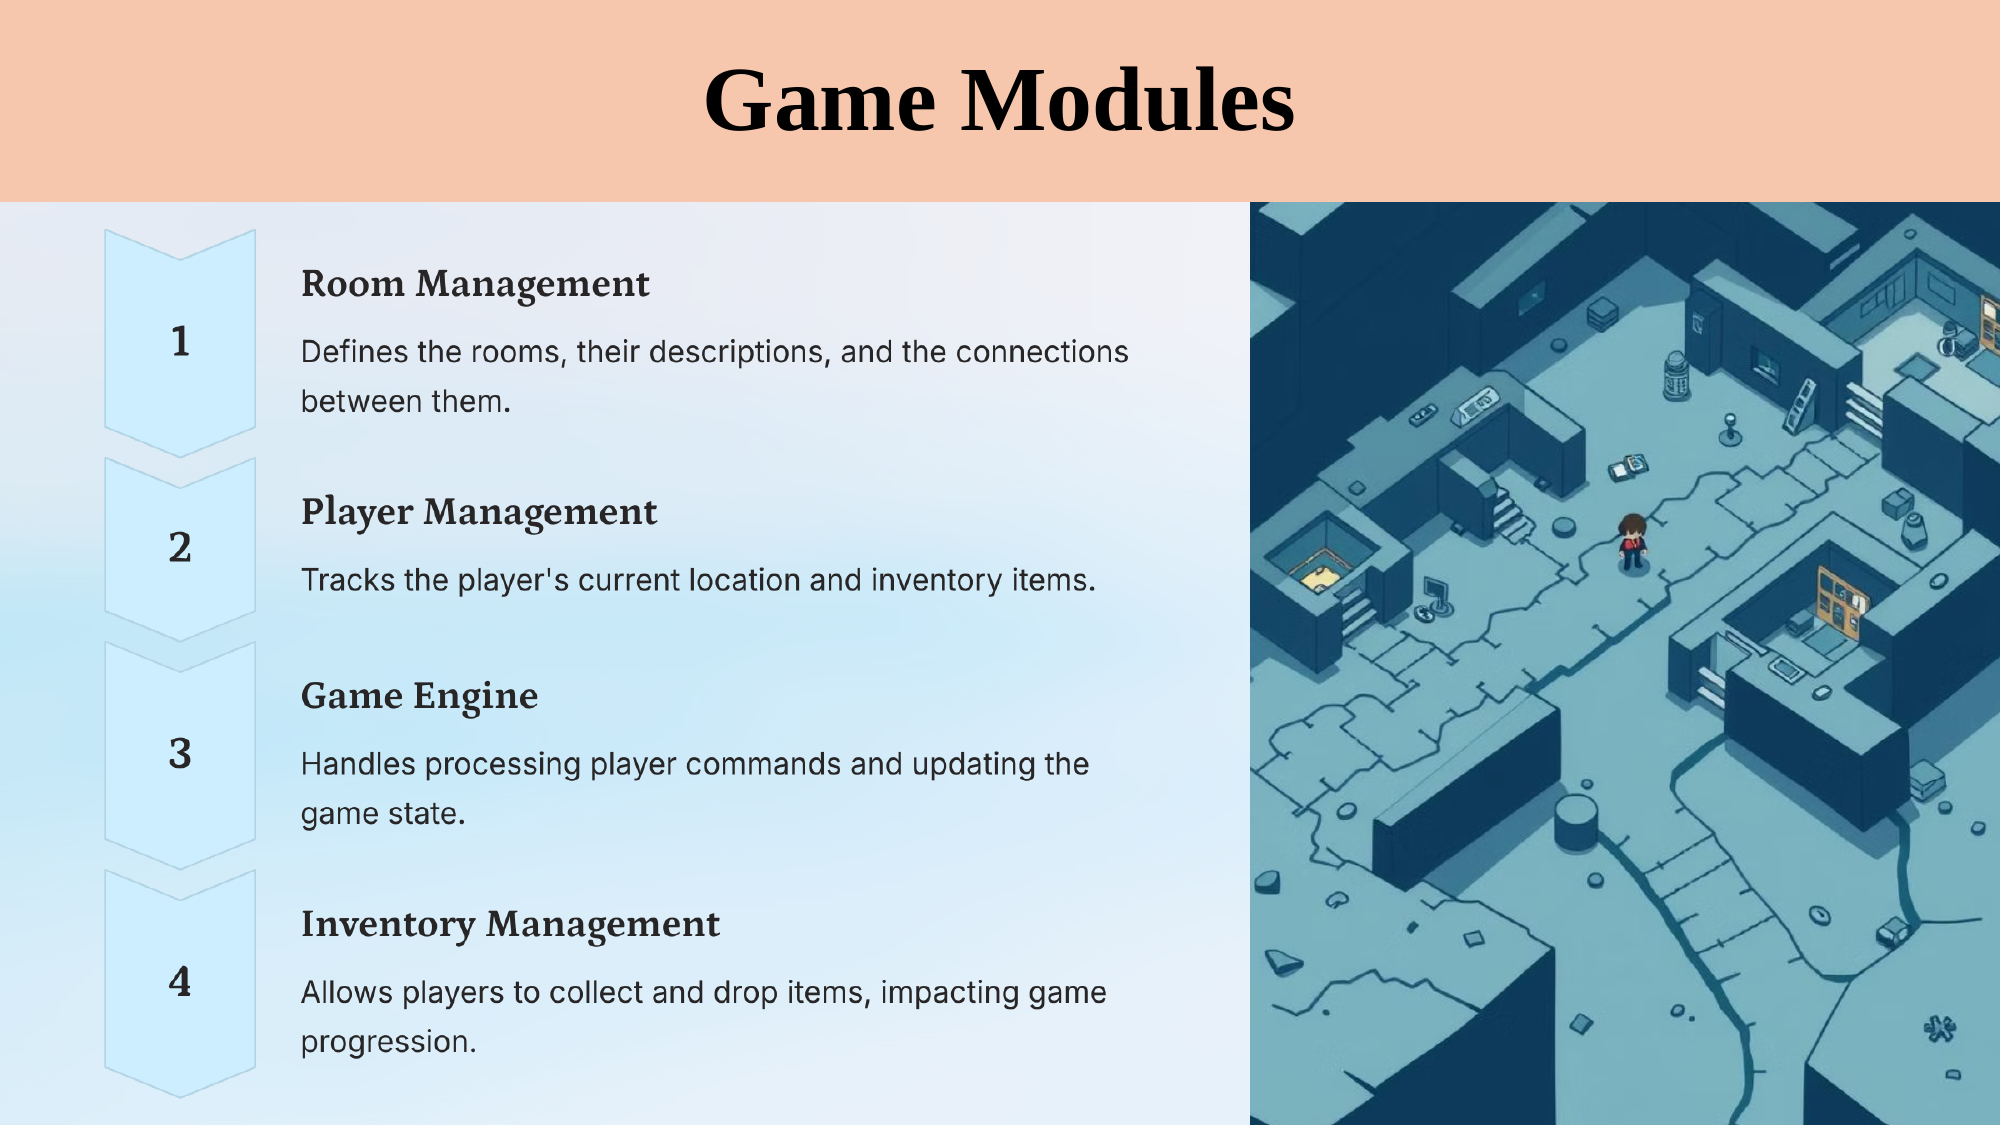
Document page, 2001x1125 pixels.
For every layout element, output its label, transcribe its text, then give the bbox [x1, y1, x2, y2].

title Game Modules [0, 0, 2000, 201]
picture [0, 201, 2000, 1125]
